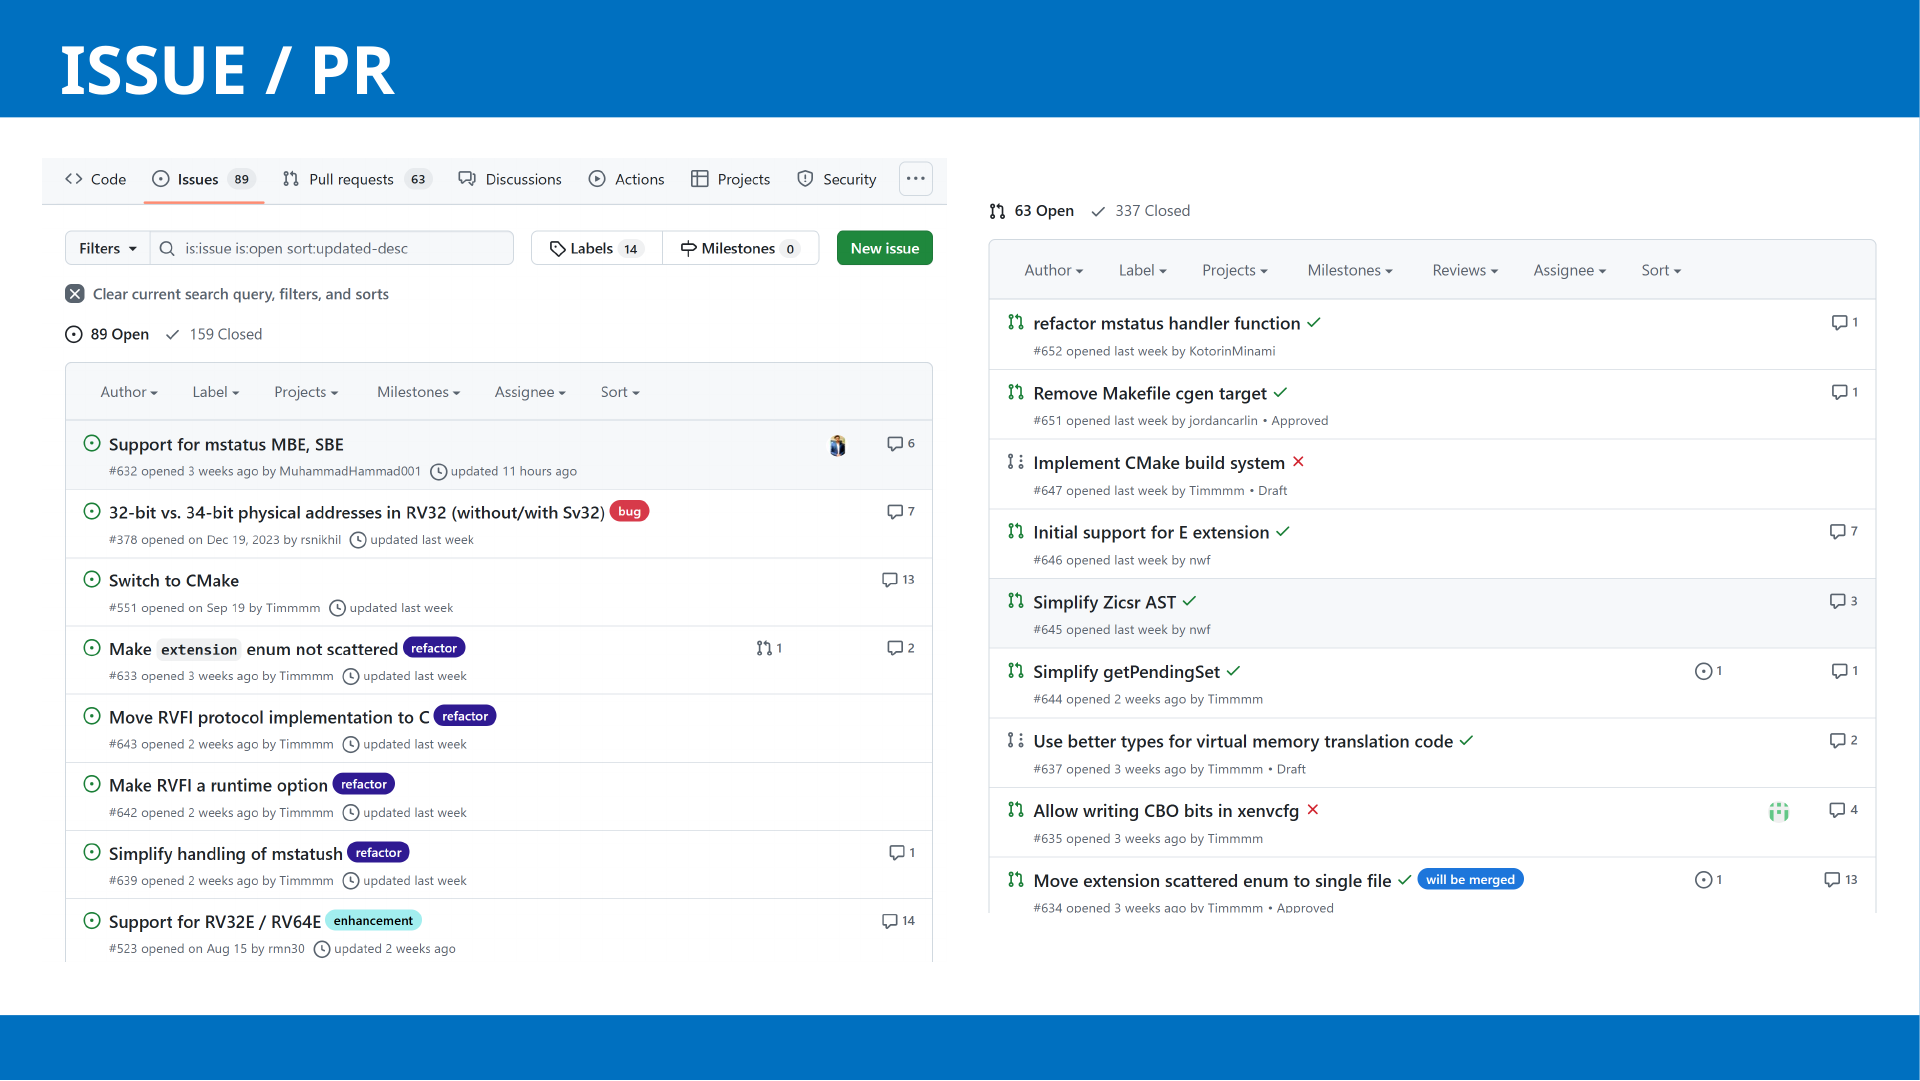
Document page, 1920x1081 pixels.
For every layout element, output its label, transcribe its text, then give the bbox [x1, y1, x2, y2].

picture [42, 158, 947, 962]
picture [975, 186, 1882, 913]
text_box ISSUE / PR [56, 23, 1652, 125]
